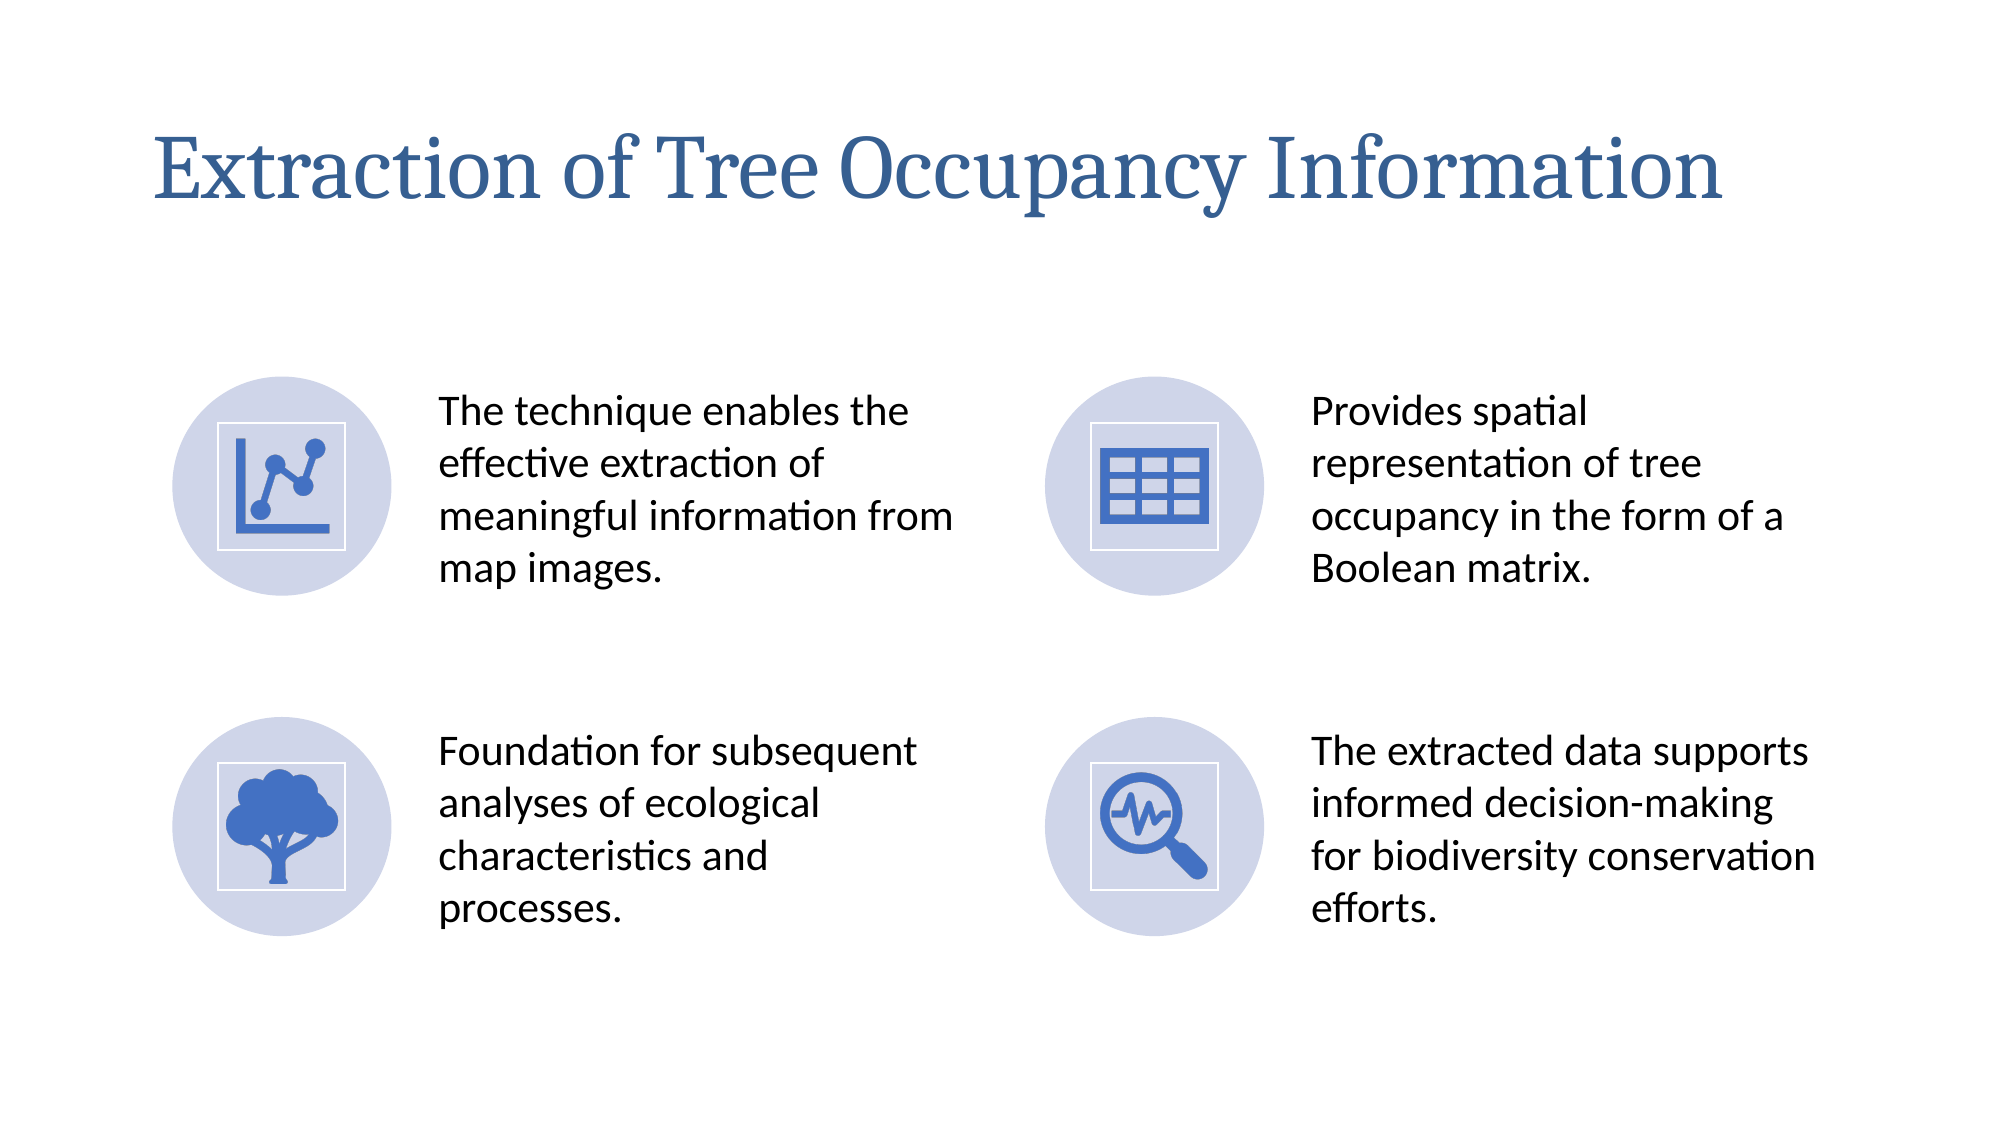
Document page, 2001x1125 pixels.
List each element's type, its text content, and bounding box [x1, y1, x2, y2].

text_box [137, 299, 1863, 1014]
title Extraction of Tree Occupancy Information [137, 59, 1863, 278]
